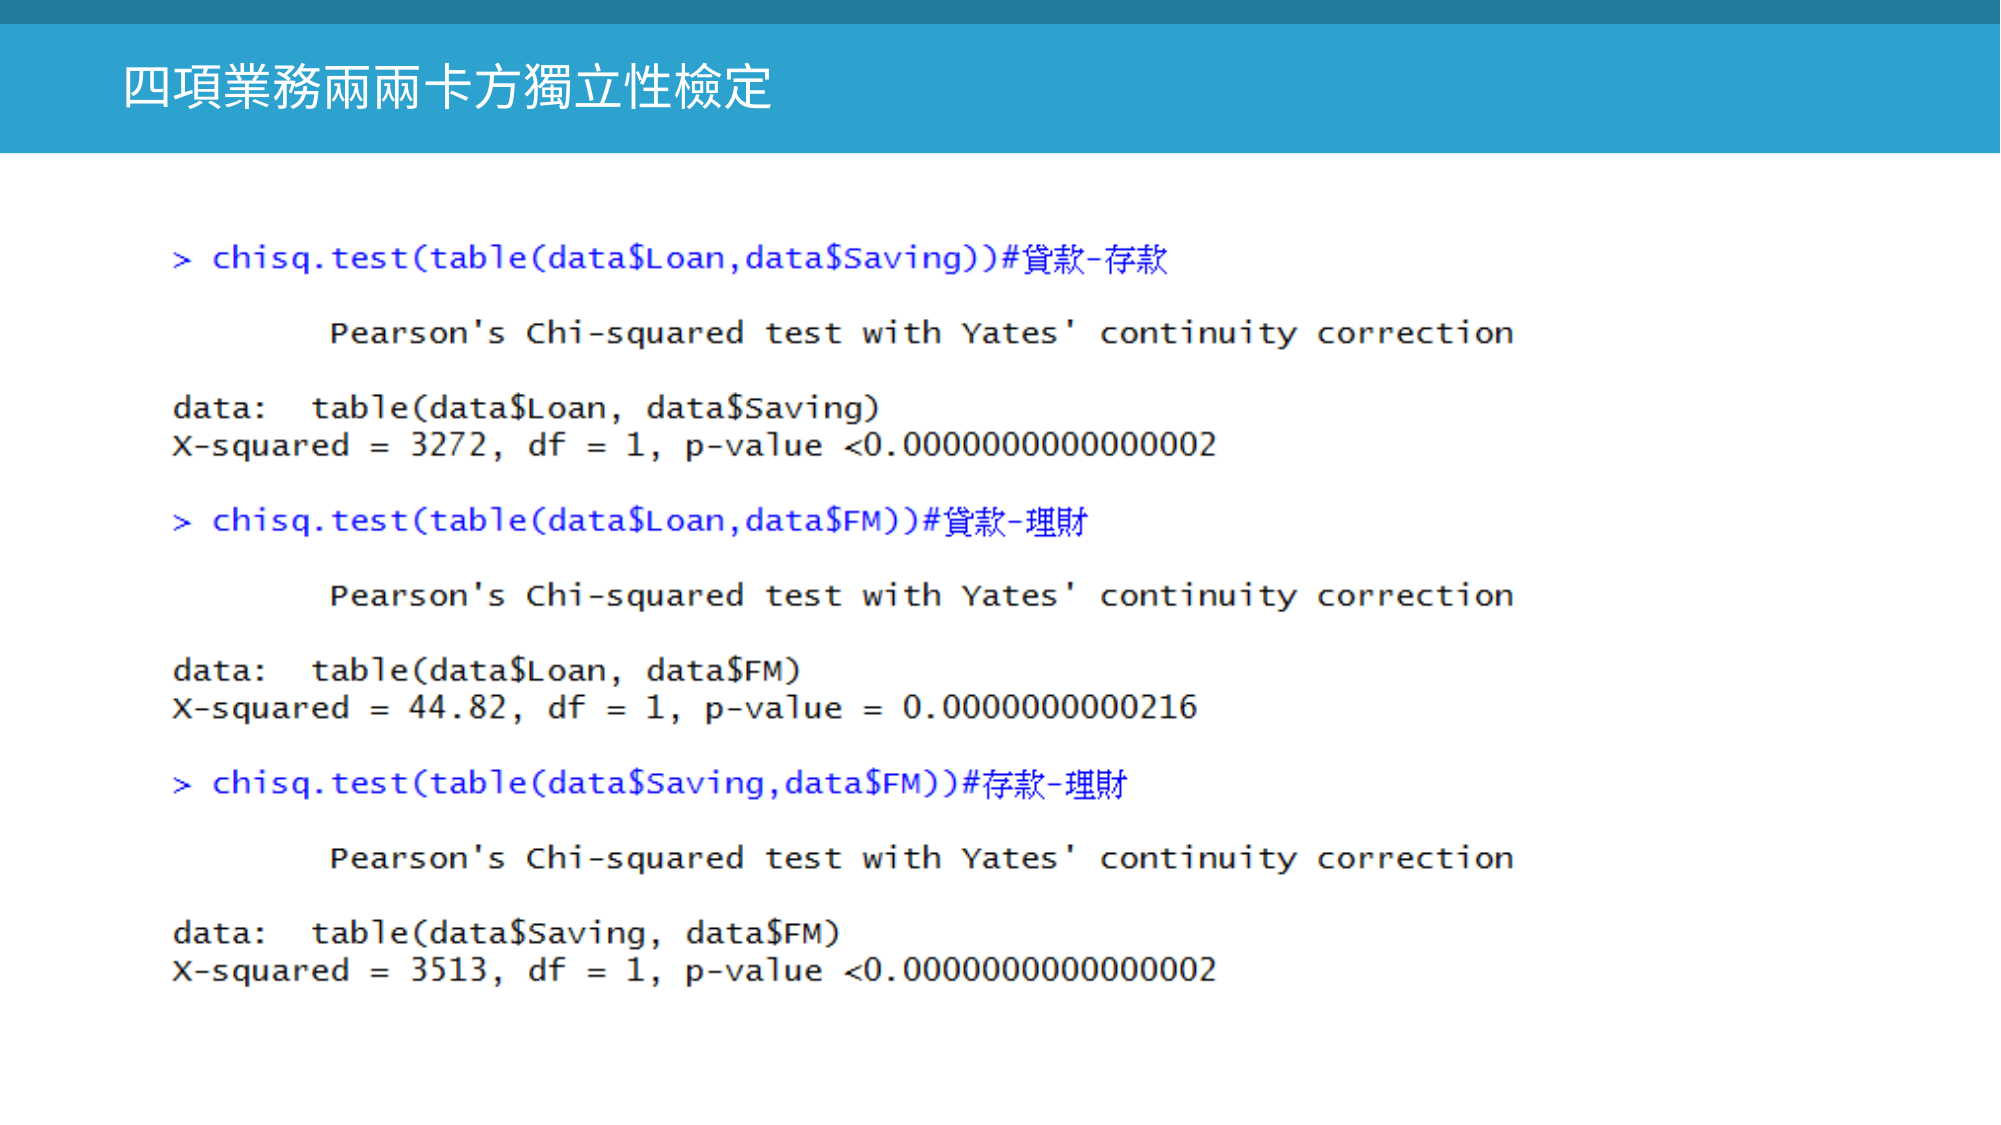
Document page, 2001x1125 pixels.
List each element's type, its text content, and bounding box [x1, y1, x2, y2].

picture [163, 239, 1550, 1004]
list 四項業務兩兩卡方獨立性檢定 [107, 41, 979, 130]
